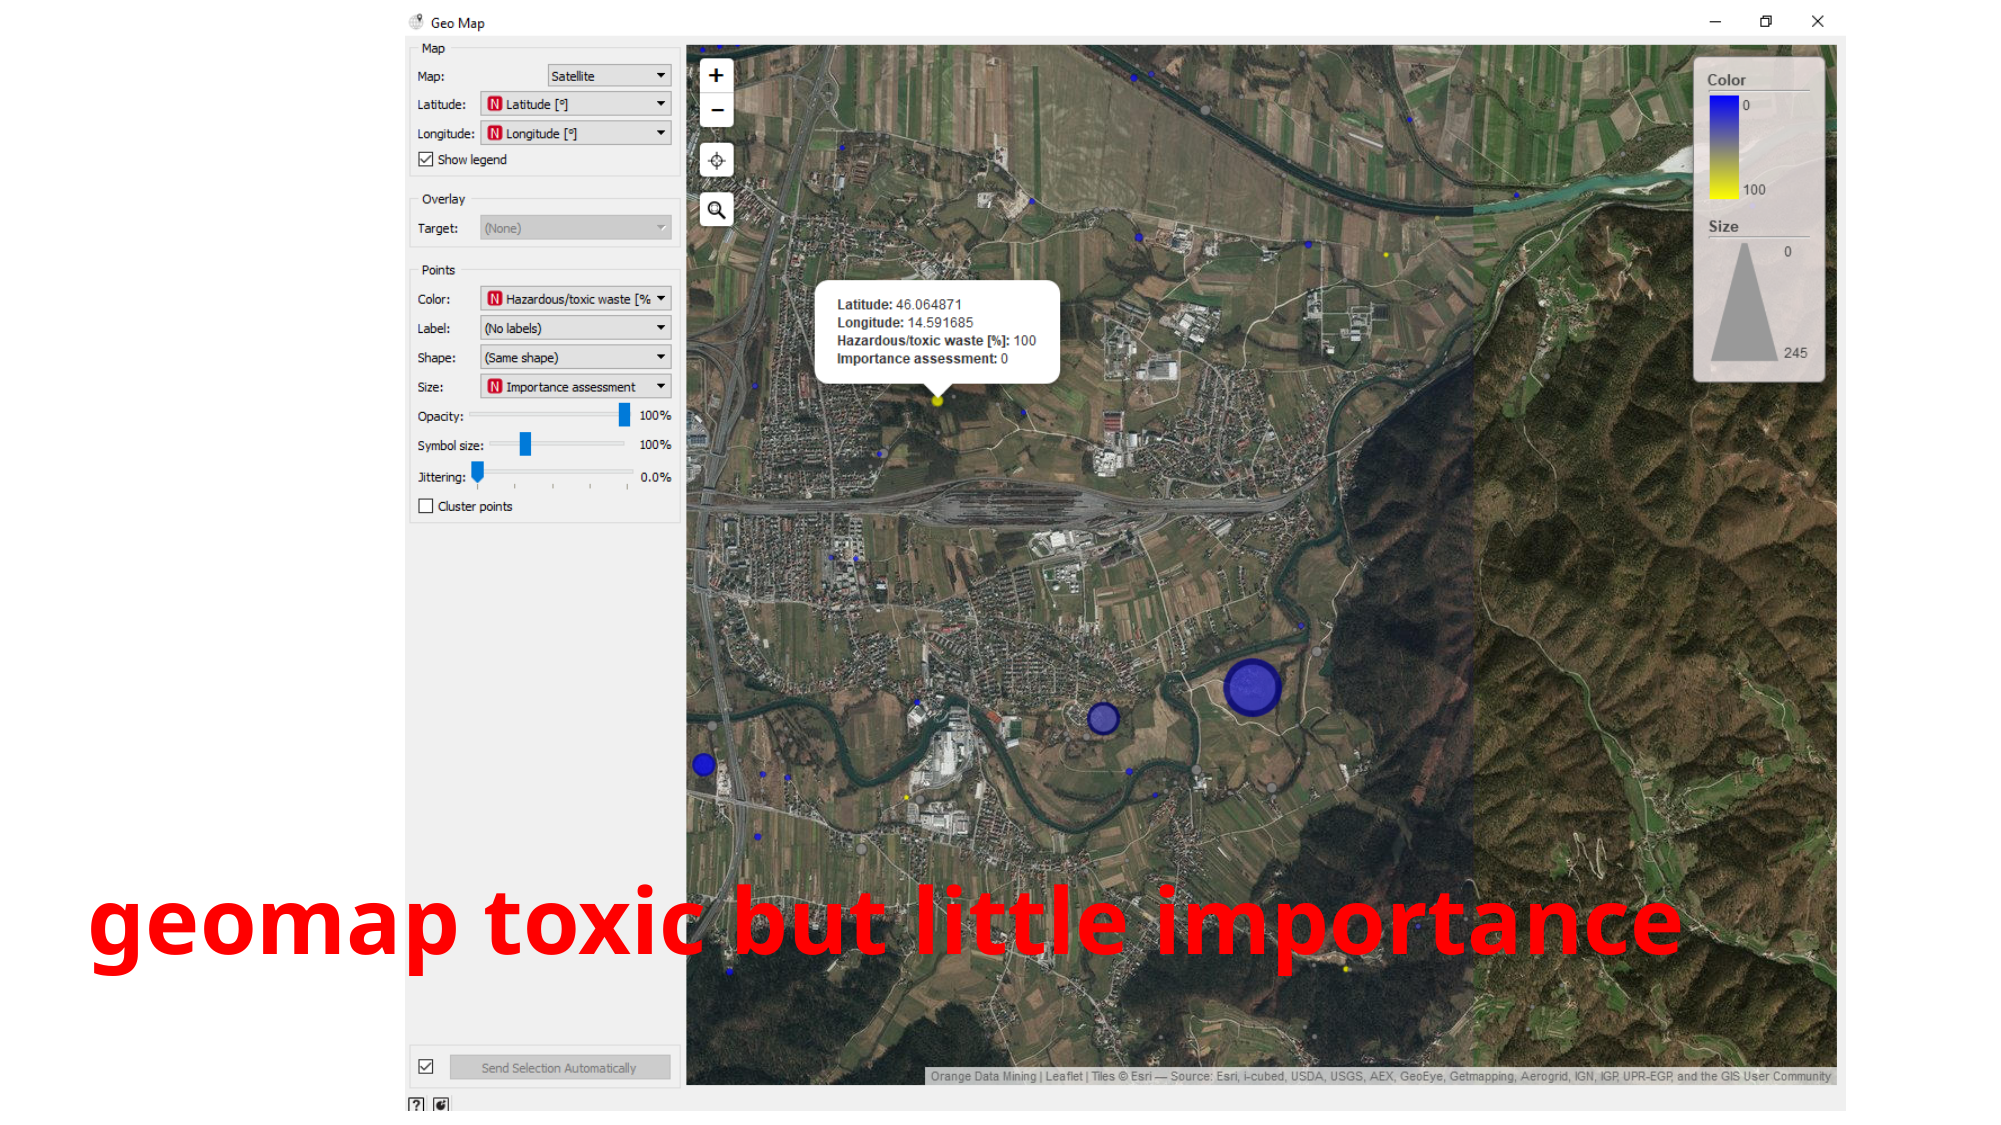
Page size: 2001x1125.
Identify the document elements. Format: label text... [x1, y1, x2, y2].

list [405, 10, 1846, 1111]
title geomap toxic but little importance [72, 816, 405, 1034]
